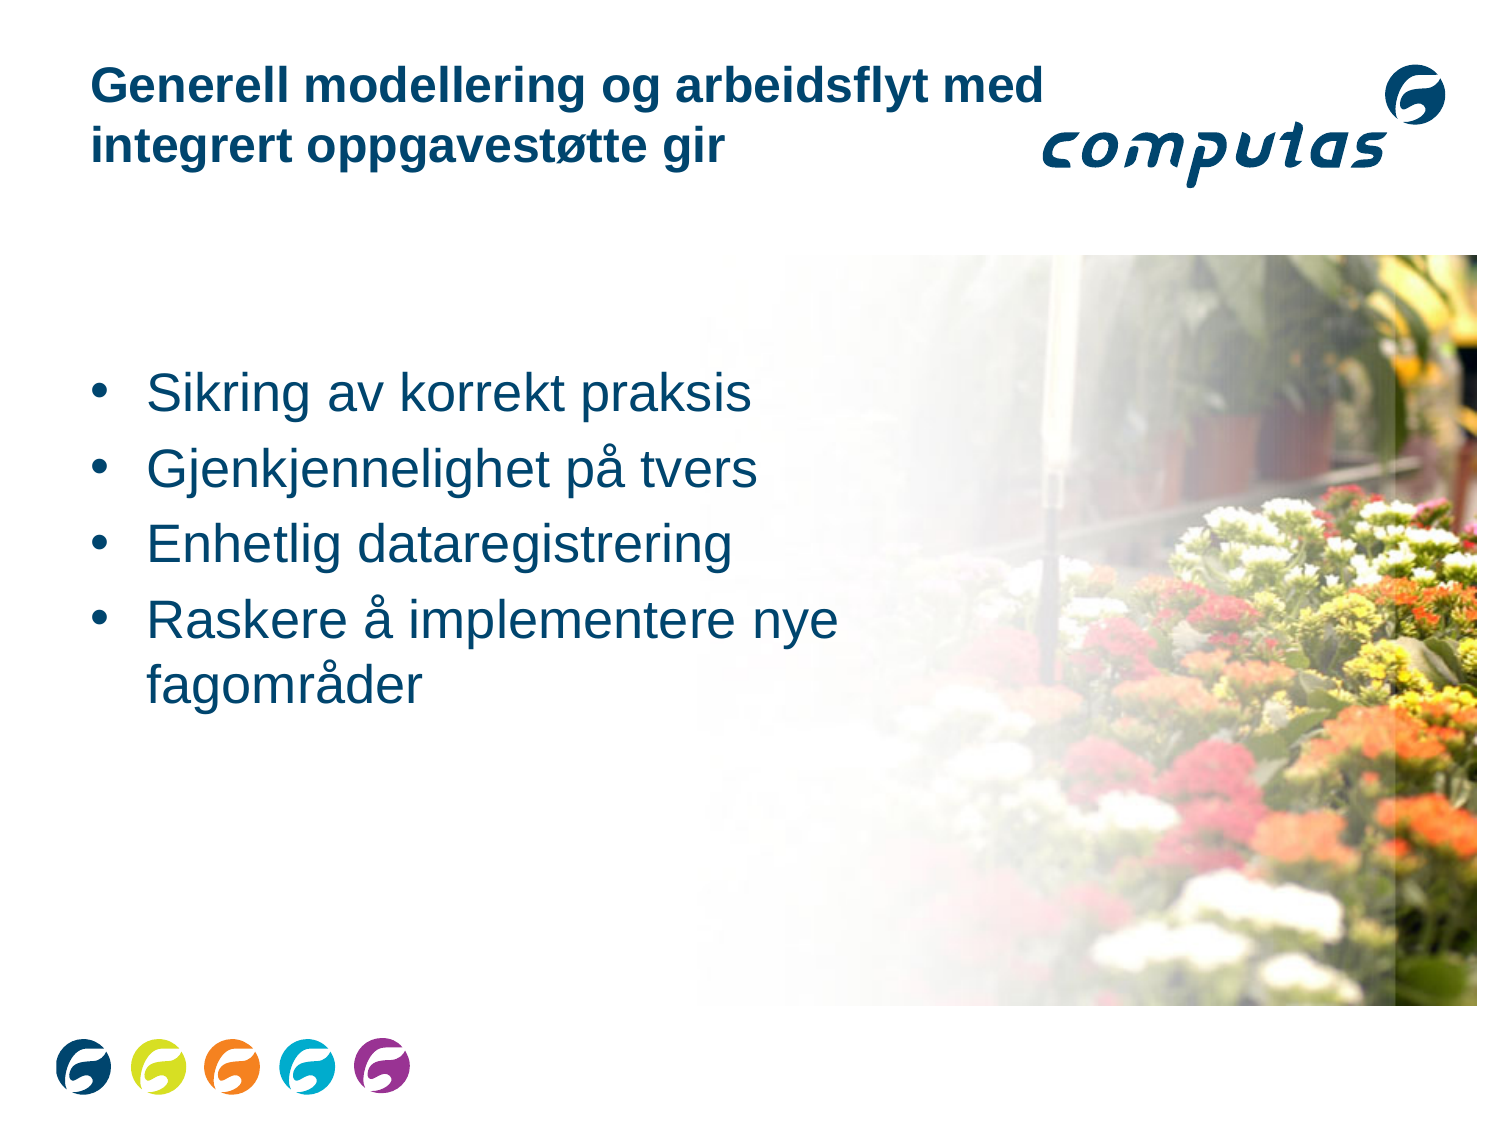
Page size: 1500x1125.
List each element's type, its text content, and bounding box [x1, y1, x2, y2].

picture [348, 255, 1477, 1006]
list Sikring av korrekt praksis Gjenkjennelighet på tvers Enhetlig dataregistrering Raskere å implementere nye fagområder [74, 197, 927, 941]
title Generell modellering og arbeidsflyt med integrert oppgavestøtte gir [74, 44, 1137, 233]
